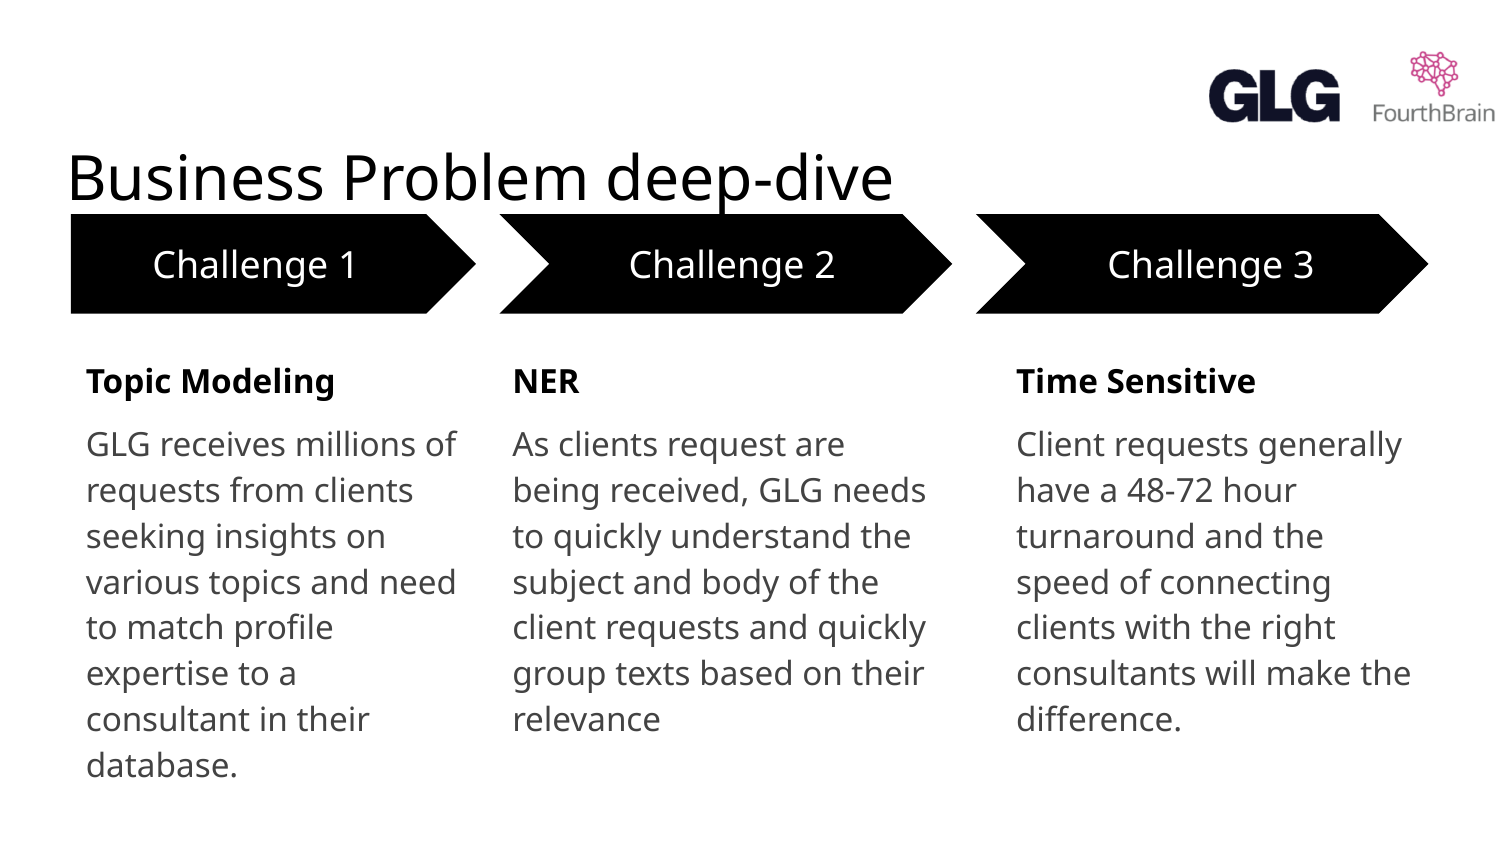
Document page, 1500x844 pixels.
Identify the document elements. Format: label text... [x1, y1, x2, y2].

text_box [499, 214, 953, 314]
list Time Sensitive Client requests generally have a 48-72 hour turnaround and the speed of connecting clients with the right consultants will make the difference. [1000, 339, 1429, 775]
list Challenge 3 [1025, 238, 1397, 290]
text_box [975, 214, 1429, 314]
picture [1199, 48, 1500, 130]
list Challenge 1 [70, 238, 442, 290]
title Business Problem deep-dive [51, 123, 1449, 230]
text_box [70, 214, 476, 314]
list Topic Modeling GLG receives millions of requests from clients seeking insights on various topics and need to match profile expertise to a consultant in their database. [70, 339, 477, 775]
list Challenge 2 [547, 238, 918, 290]
list NER As clients request are being received, GLG needs to quickly understand the subject and body of the client requests and quickly group texts based on their relevance [497, 339, 951, 775]
